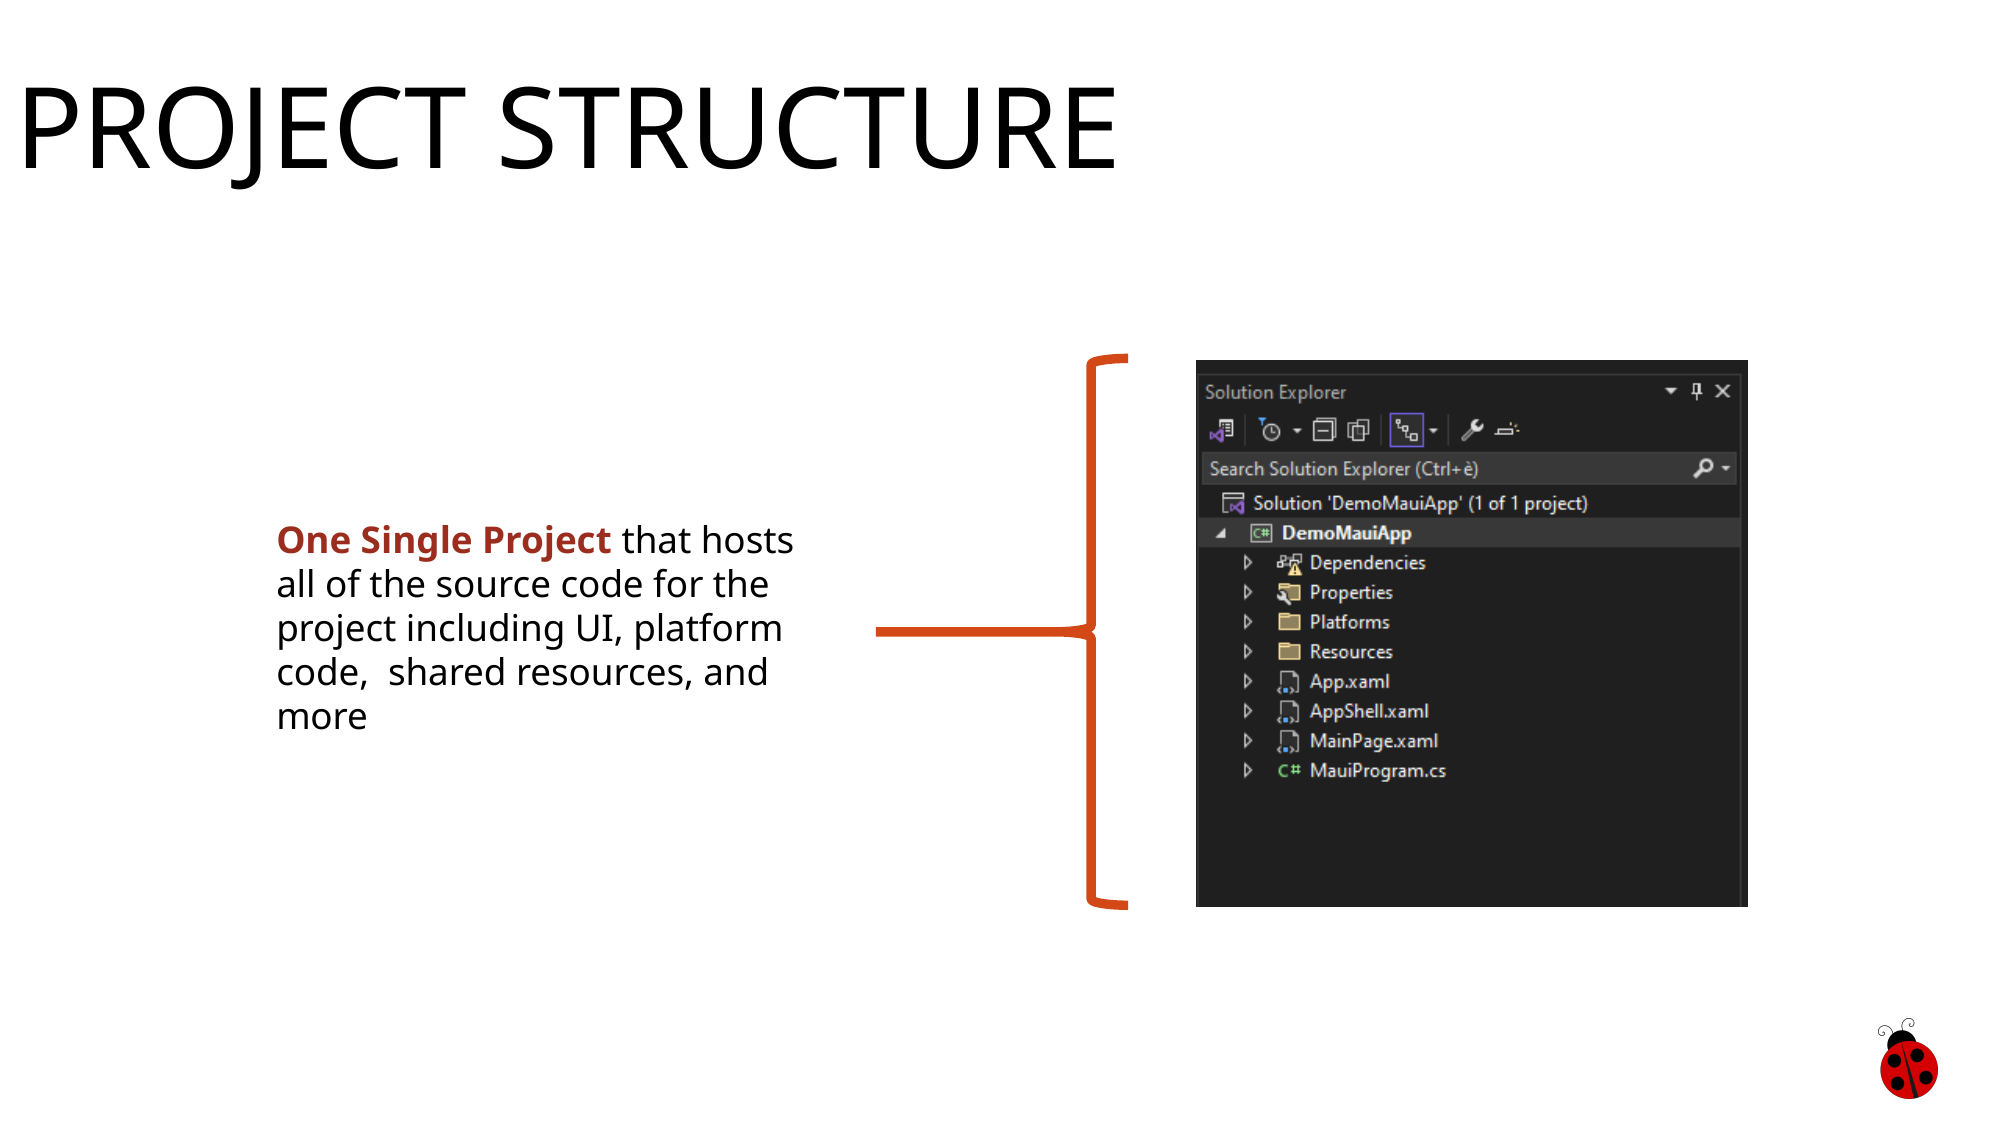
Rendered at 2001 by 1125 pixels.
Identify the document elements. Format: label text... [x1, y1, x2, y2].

picture [1196, 360, 1748, 907]
picture [1878, 1018, 1938, 1099]
title Project Structure [0, 0, 1650, 264]
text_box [264, 361, 1127, 904]
